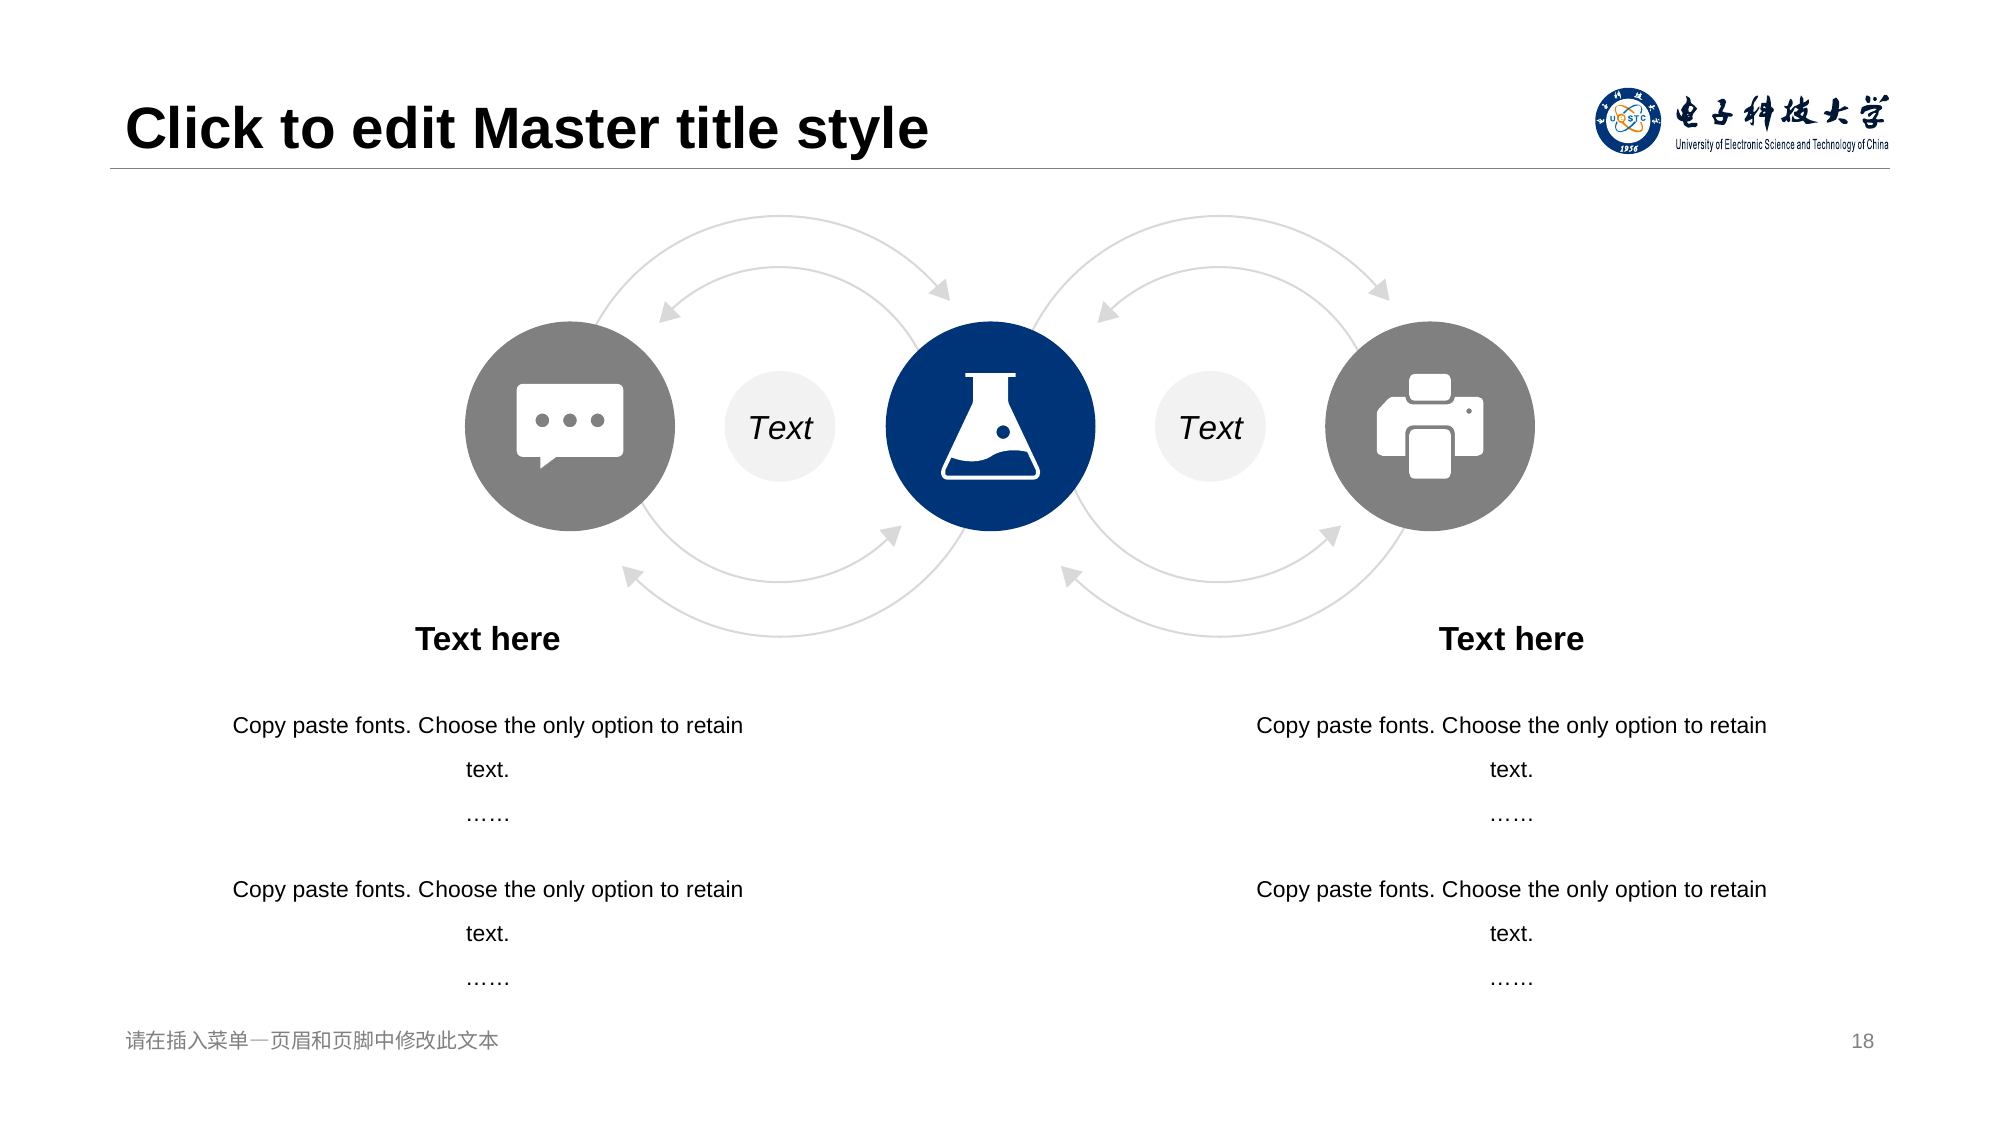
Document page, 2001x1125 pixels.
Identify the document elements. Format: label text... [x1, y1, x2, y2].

title Click to e dit Master title style [109, 0, 1890, 169]
slide_number 18 [1412, 1023, 1890, 1058]
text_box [200, 215, 1800, 1009]
footer 请在插入菜单 —页眉和页脚中修改此文本 [109, 1023, 790, 1058]
